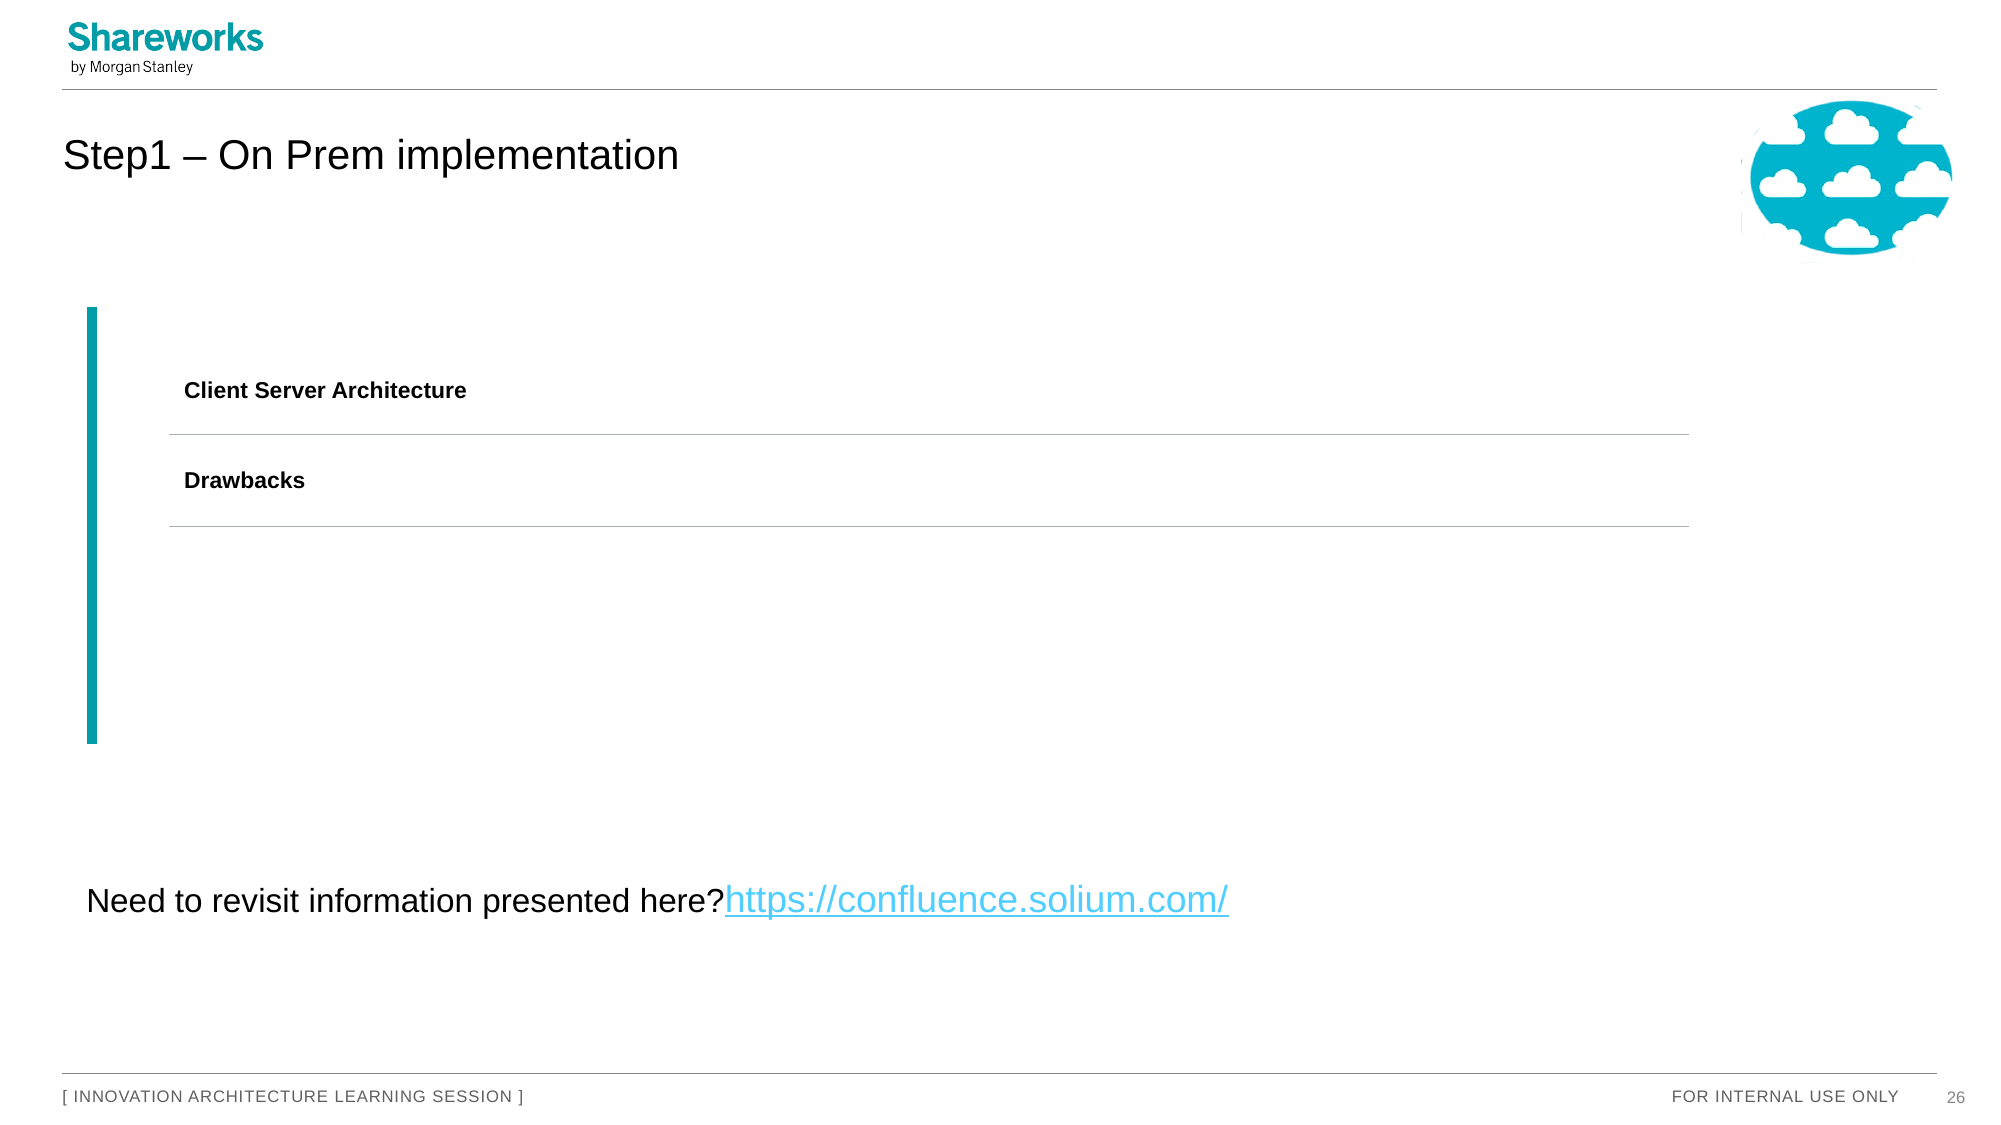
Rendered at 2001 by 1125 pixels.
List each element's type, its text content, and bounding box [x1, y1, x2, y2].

picture [1741, 92, 1976, 264]
text_box Need to revisit information presented here? https://confluence.solium.com/ [71, 867, 1496, 928]
table_header Client Server Architecture [169, 348, 1689, 434]
title Step1 – On Prem implementation [63, 127, 1736, 178]
picture [66, 22, 265, 77]
table_cell Drawbacks [169, 435, 1689, 526]
